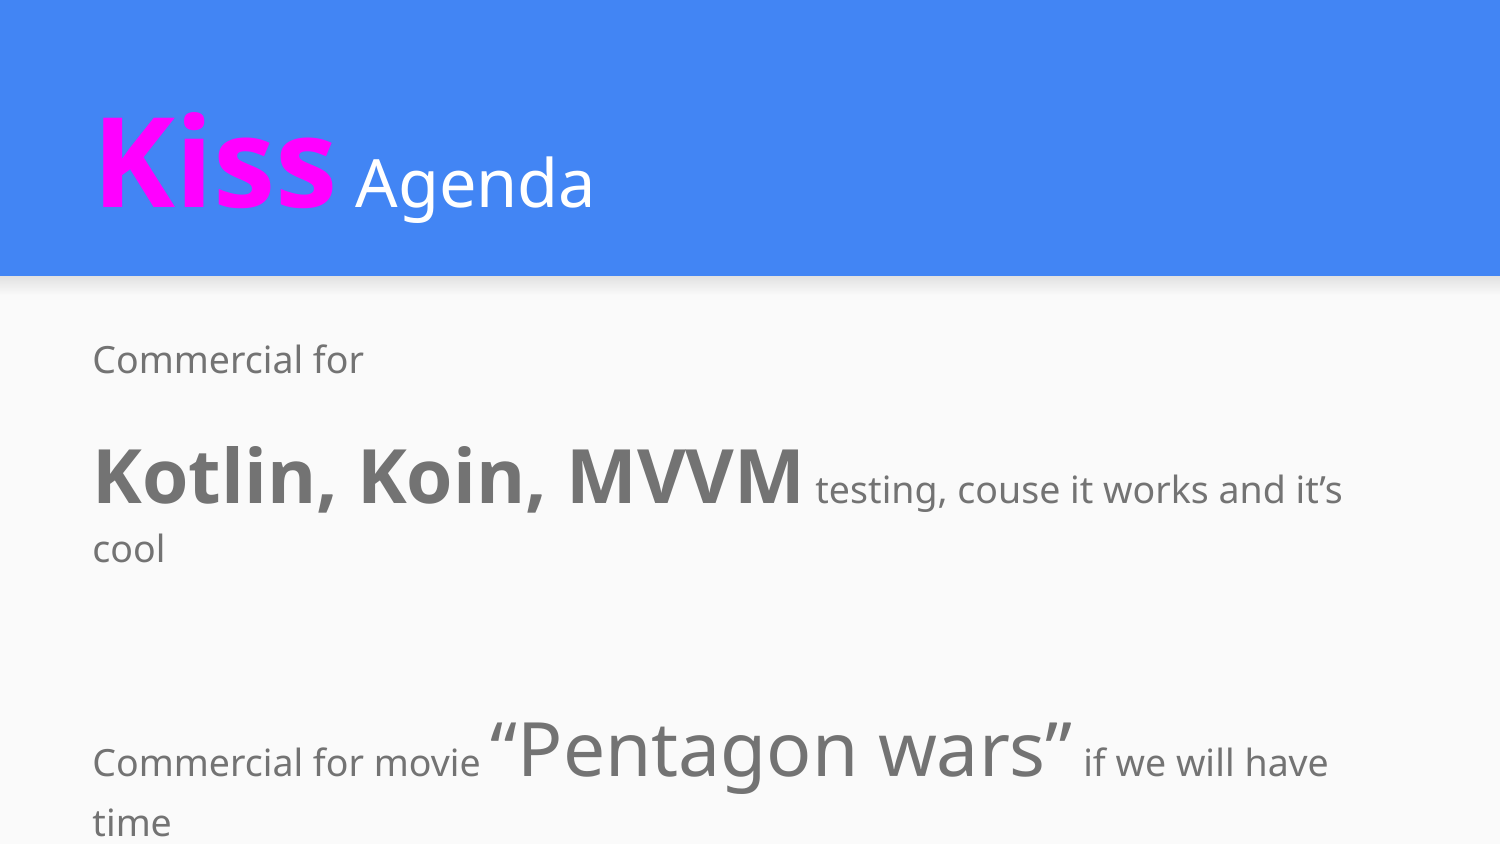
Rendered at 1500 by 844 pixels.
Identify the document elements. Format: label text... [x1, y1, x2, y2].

list Commercial for Kotlin, Koin, MVVM testing, couse it works and it’s cool Commercial for movie “Pentagon wars” if we will have time [77, 314, 1427, 821]
title Kiss Agenda [77, 121, 1427, 248]
